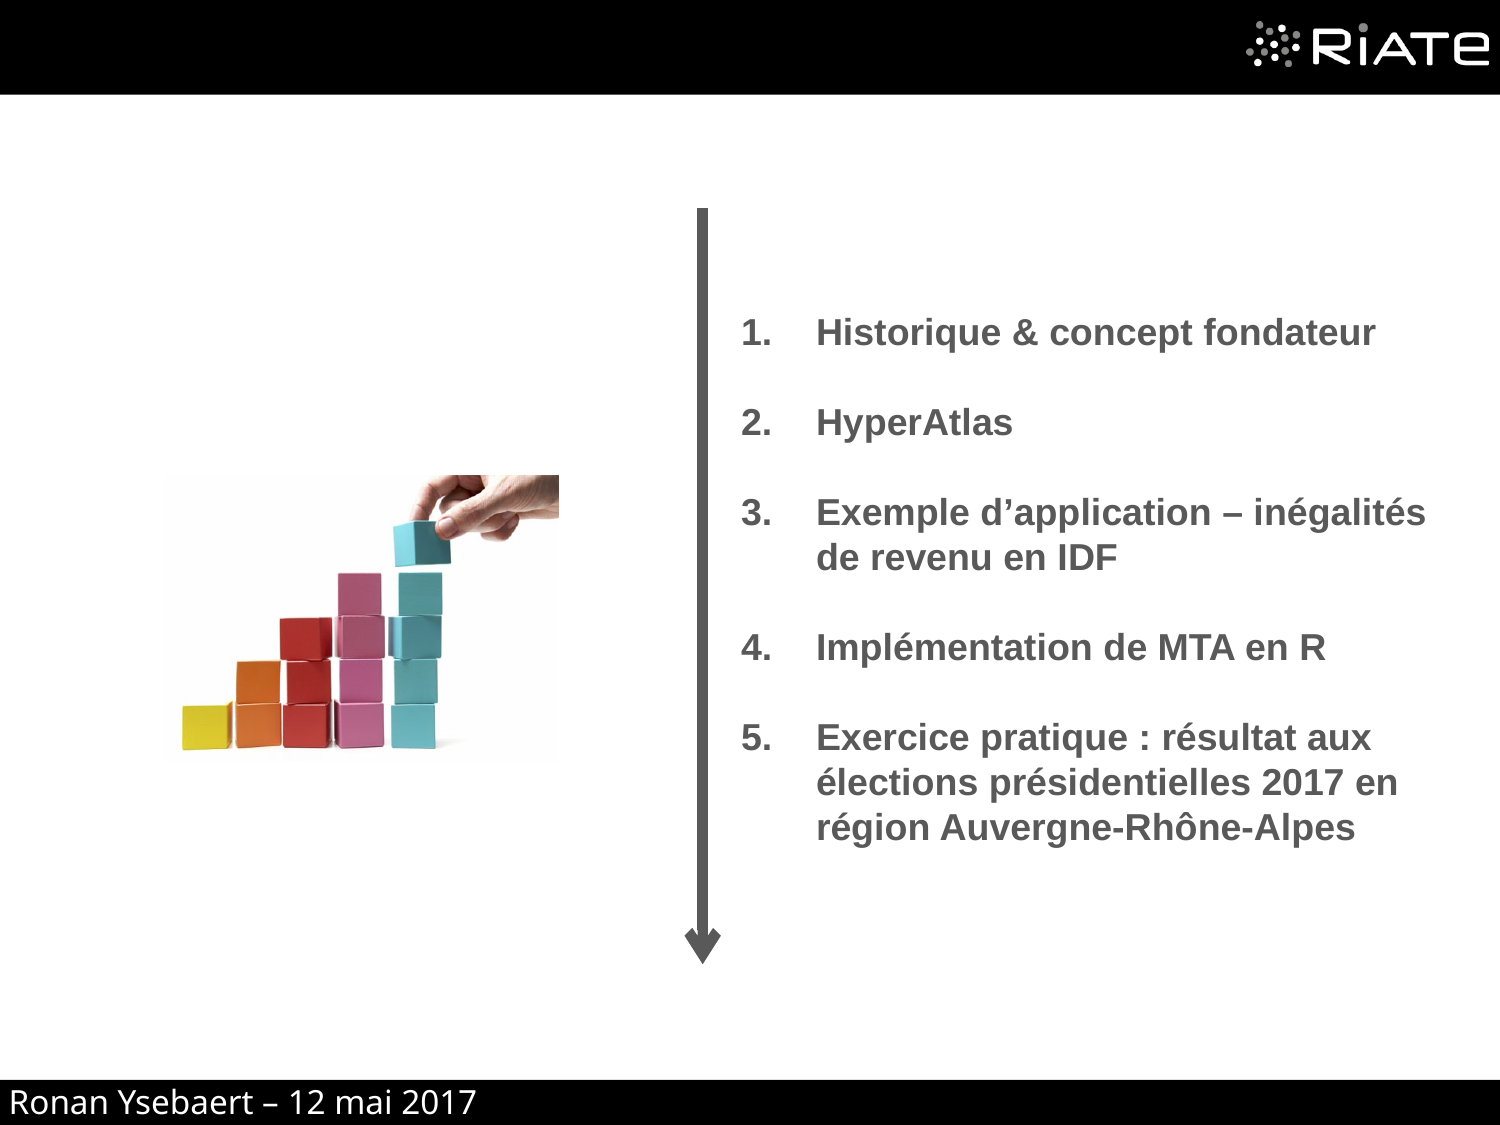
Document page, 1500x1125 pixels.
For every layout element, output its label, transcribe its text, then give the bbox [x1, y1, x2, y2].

picture [52, 386, 668, 849]
picture [1245, 21, 1489, 67]
text_box Ronan Ysebaert – 12 mai 2017 [0, 1073, 655, 1125]
text_box [0, 0, 1500, 97]
text_box Historique & concept fondateur HyperAtlas Exemple d’application – inégalités de revenu en IDF Implémentation de MTA en R Exercice pratique : résultat aux élections présidentielles 2017 en région Auvergne-Rhône-Alpes [726, 255, 1477, 901]
text_box [655, 1078, 1500, 1125]
